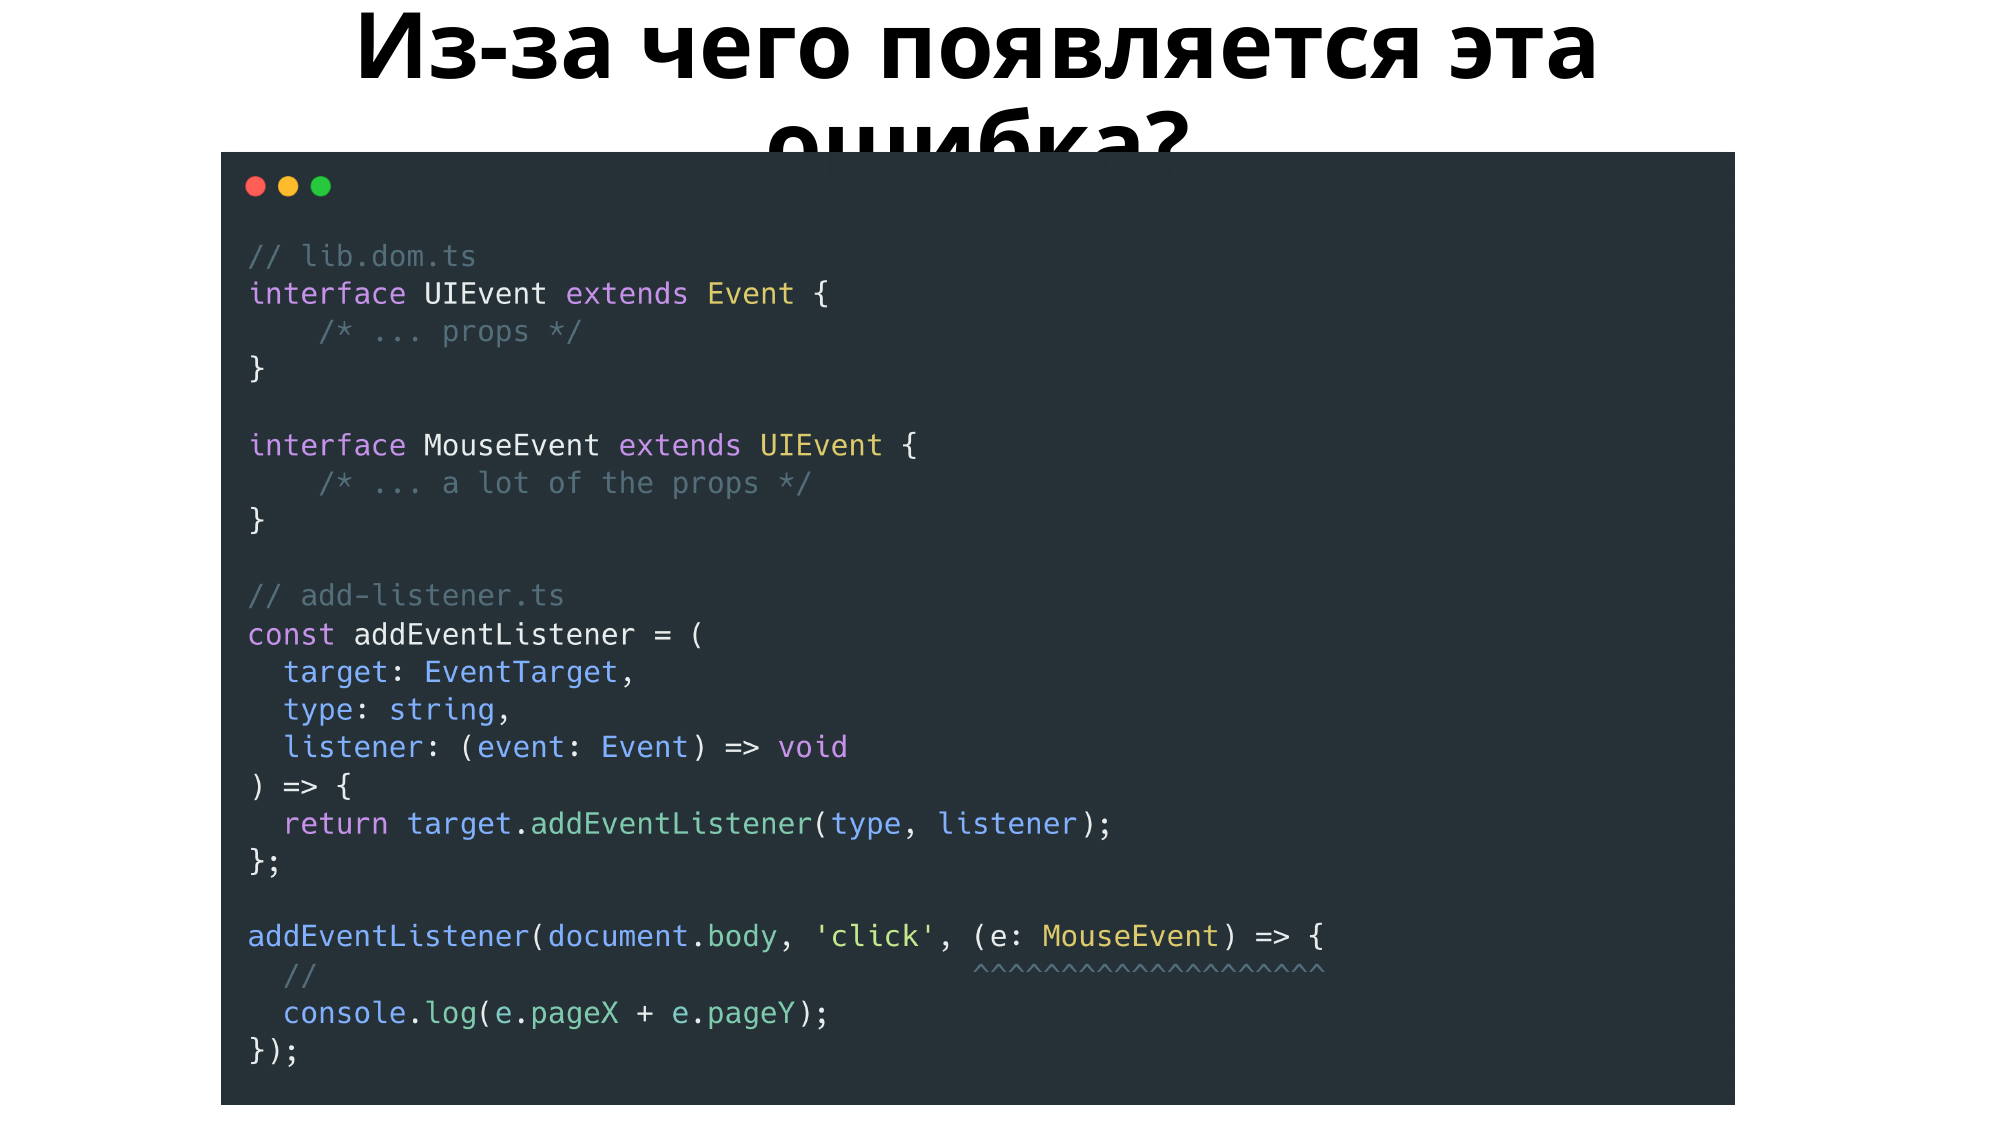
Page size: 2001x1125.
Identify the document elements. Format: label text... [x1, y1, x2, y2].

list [221, 151, 1735, 1105]
title Из-за чего появляется эта ошибка? [115, 30, 1841, 167]
